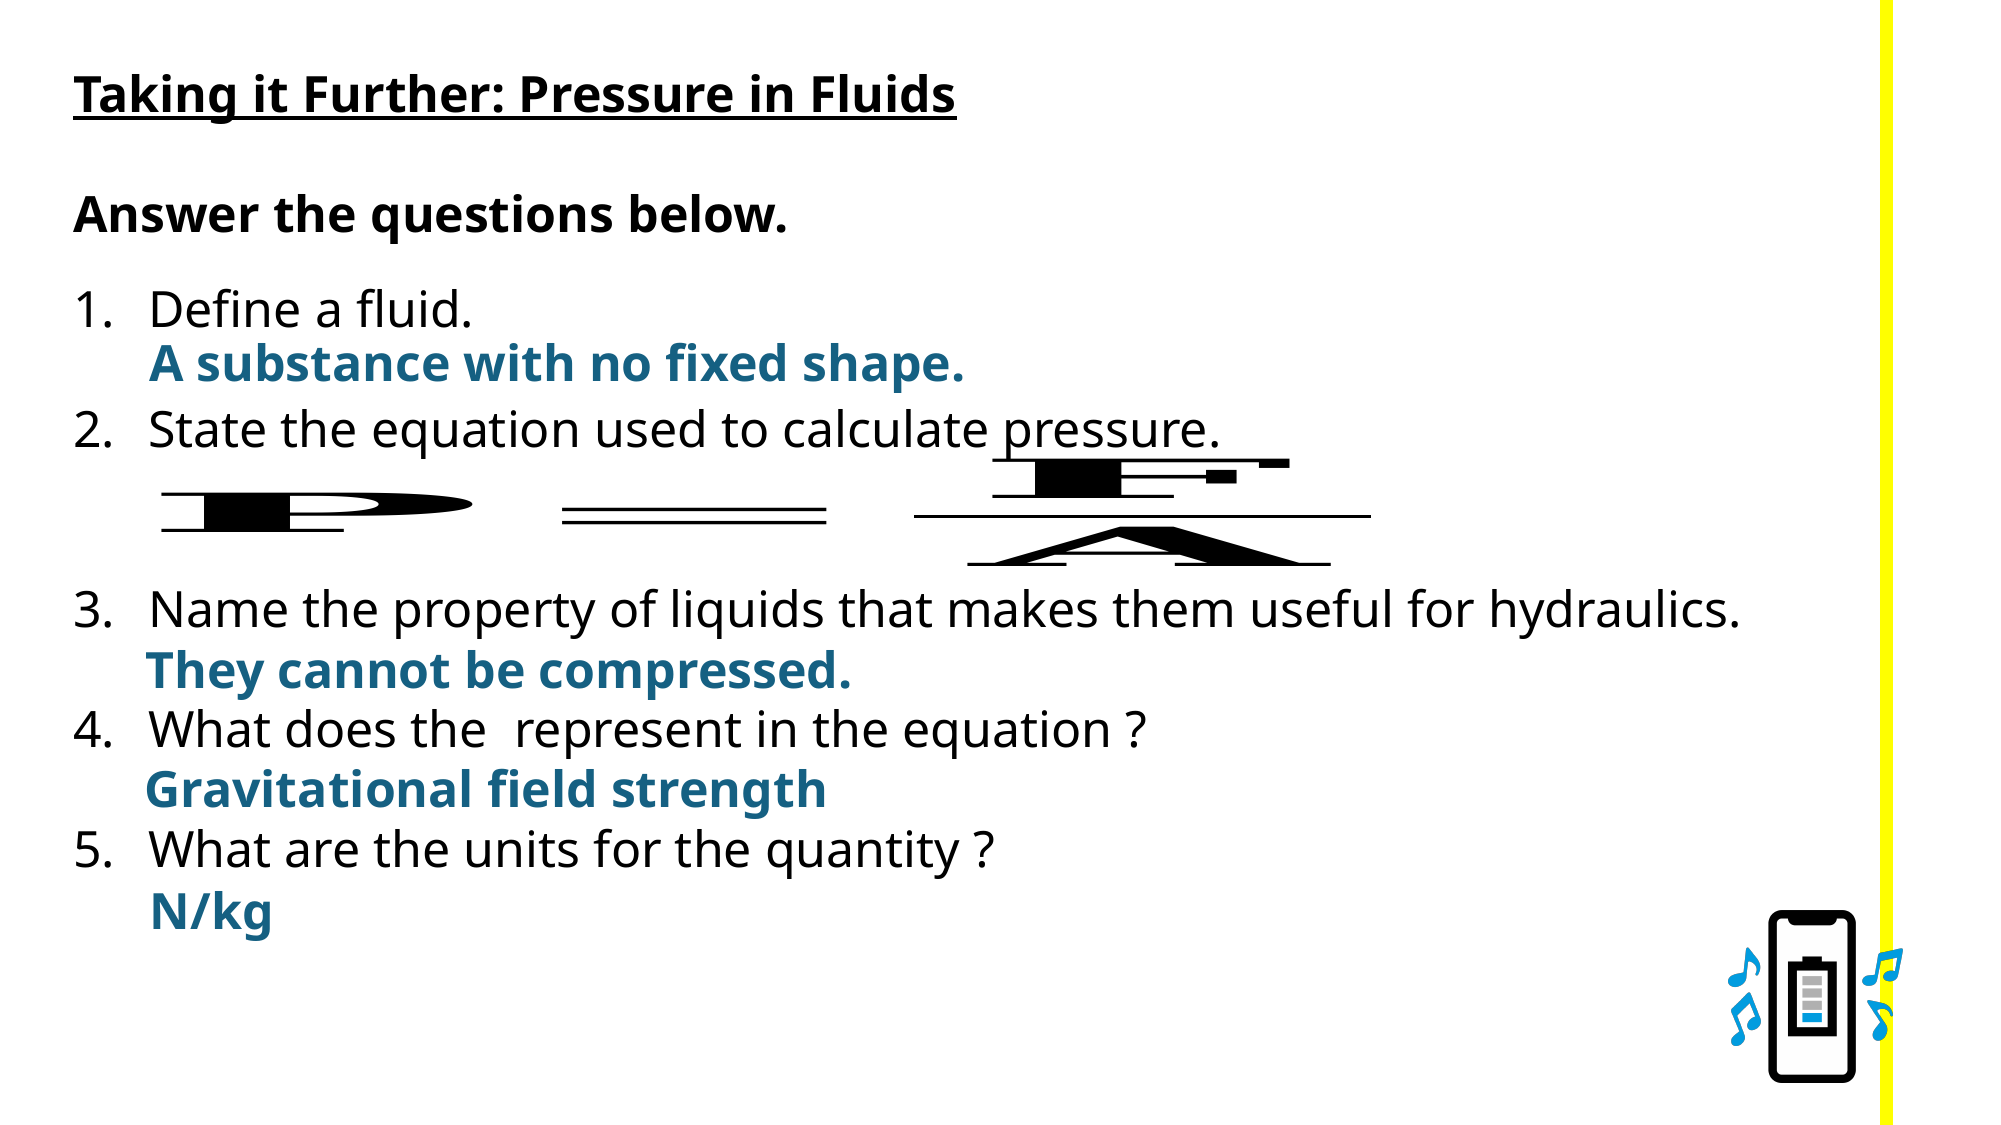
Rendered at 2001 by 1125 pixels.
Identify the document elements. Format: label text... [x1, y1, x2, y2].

text_box N/kg [134, 871, 1586, 947]
text_box Gravitational field strength [129, 750, 1874, 826]
text_box They cannot be compressed. [130, 631, 1849, 706]
text_box A substance with no fixed shape. [134, 323, 1189, 399]
picture [1728, 910, 1904, 1083]
